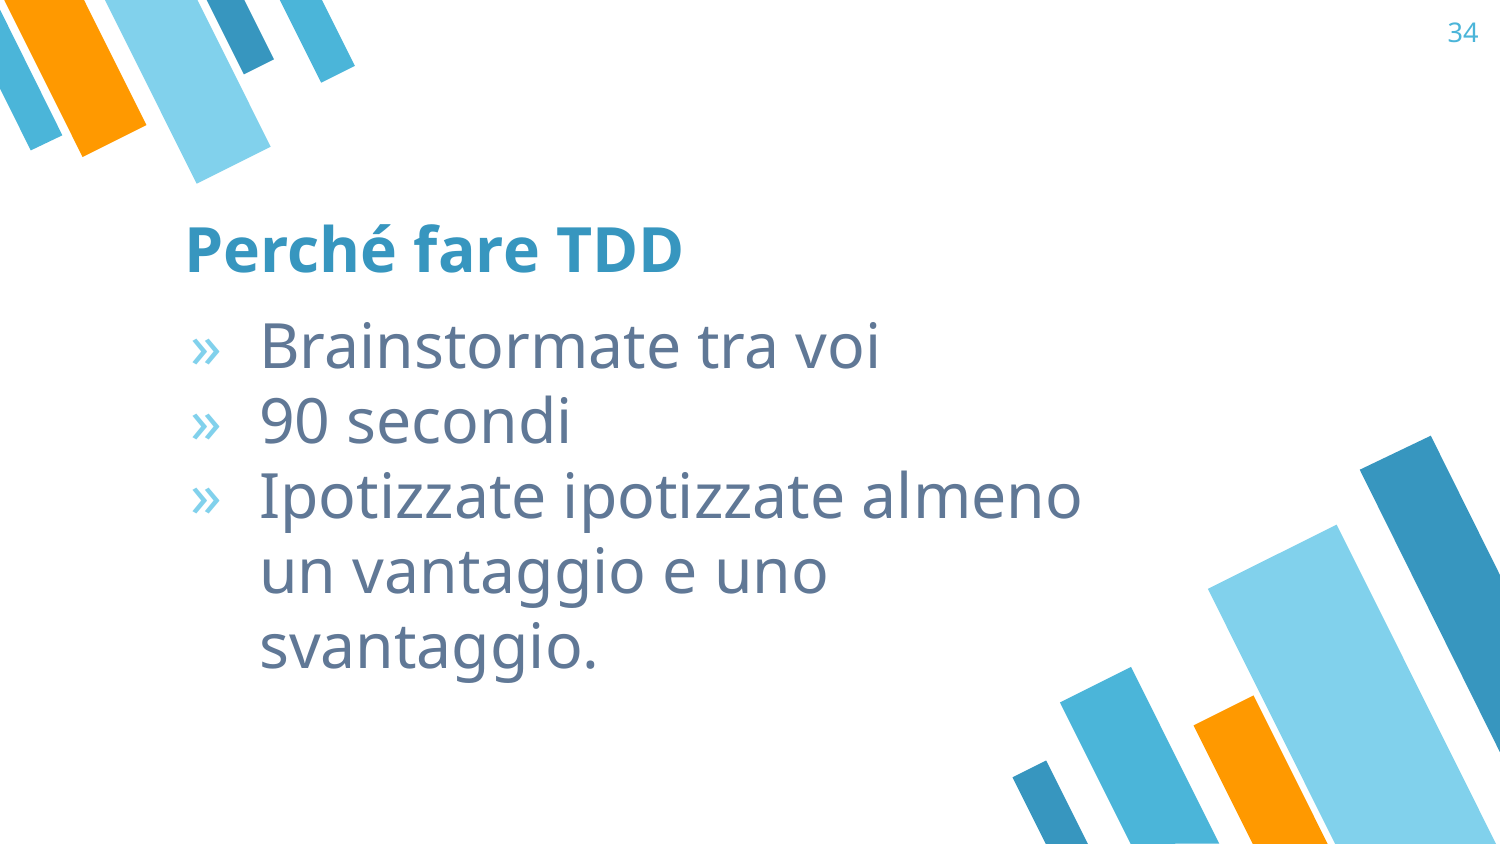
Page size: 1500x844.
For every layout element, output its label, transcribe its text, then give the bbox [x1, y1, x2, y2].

slide_number ‹#› [1403, 0, 1494, 65]
title Perché fare TDD [169, 188, 1115, 291]
list Brainstormate tra voi 90 secondi Ipotizzate ipotizzate almeno un vantaggio e uno svantaggio. [169, 291, 1115, 706]
